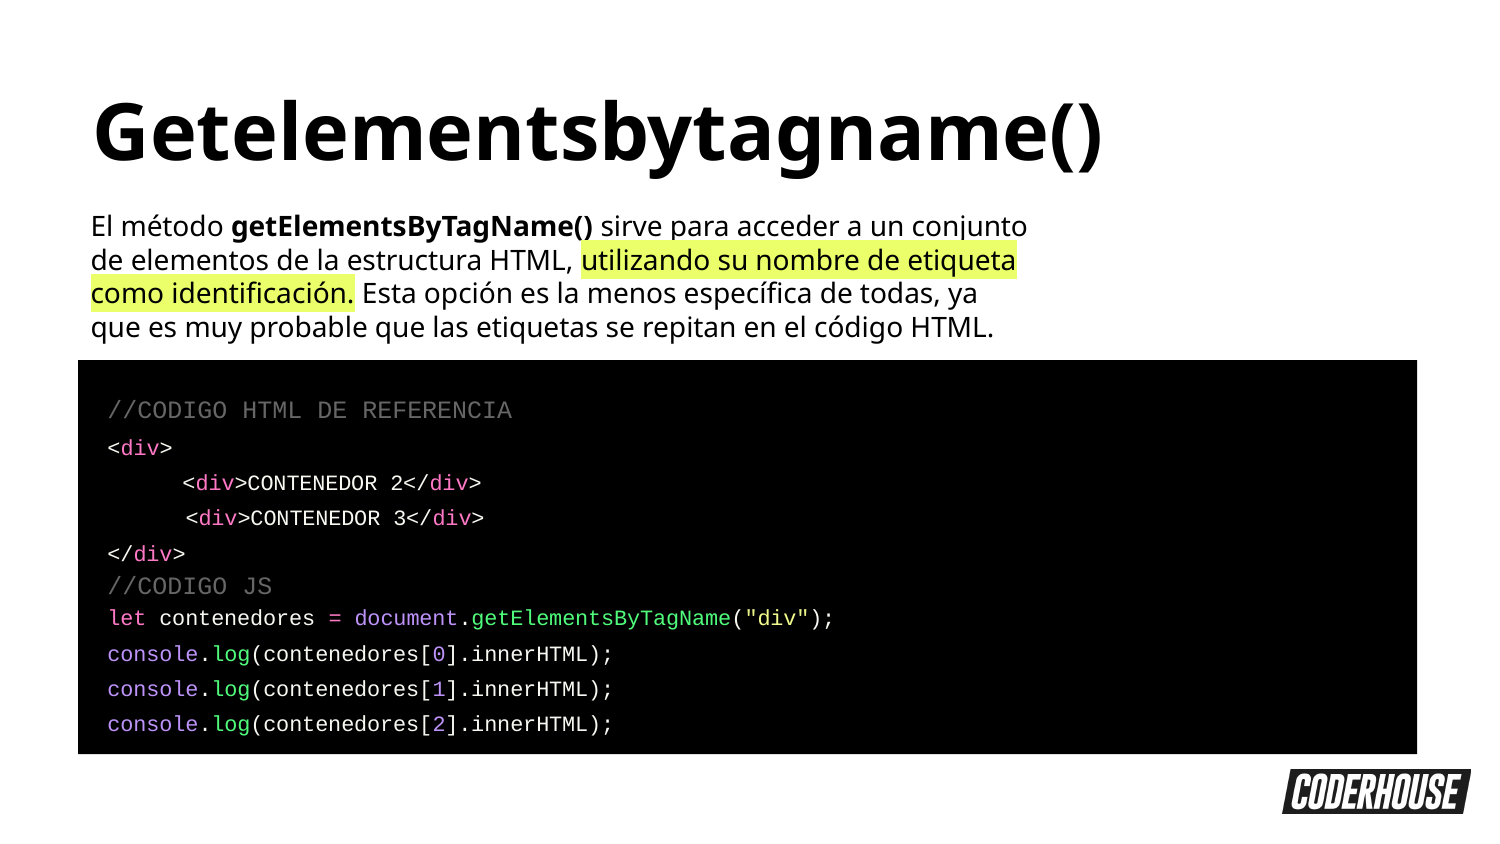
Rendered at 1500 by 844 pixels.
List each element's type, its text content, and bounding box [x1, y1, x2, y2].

text_box El método getElementsByTagName() sirve para acceder a un conjunto de elementos de la estructura HTML, utilizando su nombre de etiqueta como identificación. Esta opción es la menos específica de todas, ya que es muy probable que las etiquetas se repitan en el código HTML. [75, 193, 1425, 359]
text_box //CODIGO HTML DE REFERENCIA <div> <div>CONTENEDOR 2</div> <div>CONTENEDOR 3</div> </div> //CODIGO JS let contenedores = document.getElementsByTagName("div"); console.log(contenedores[0].innerHTML); console.log(contenedores[1].innerHTML); console.log(contenedores[2].innerHTML); [78, 360, 1418, 755]
text_box Getelementsbytagname() [78, 76, 1418, 193]
picture [1281, 769, 1471, 814]
